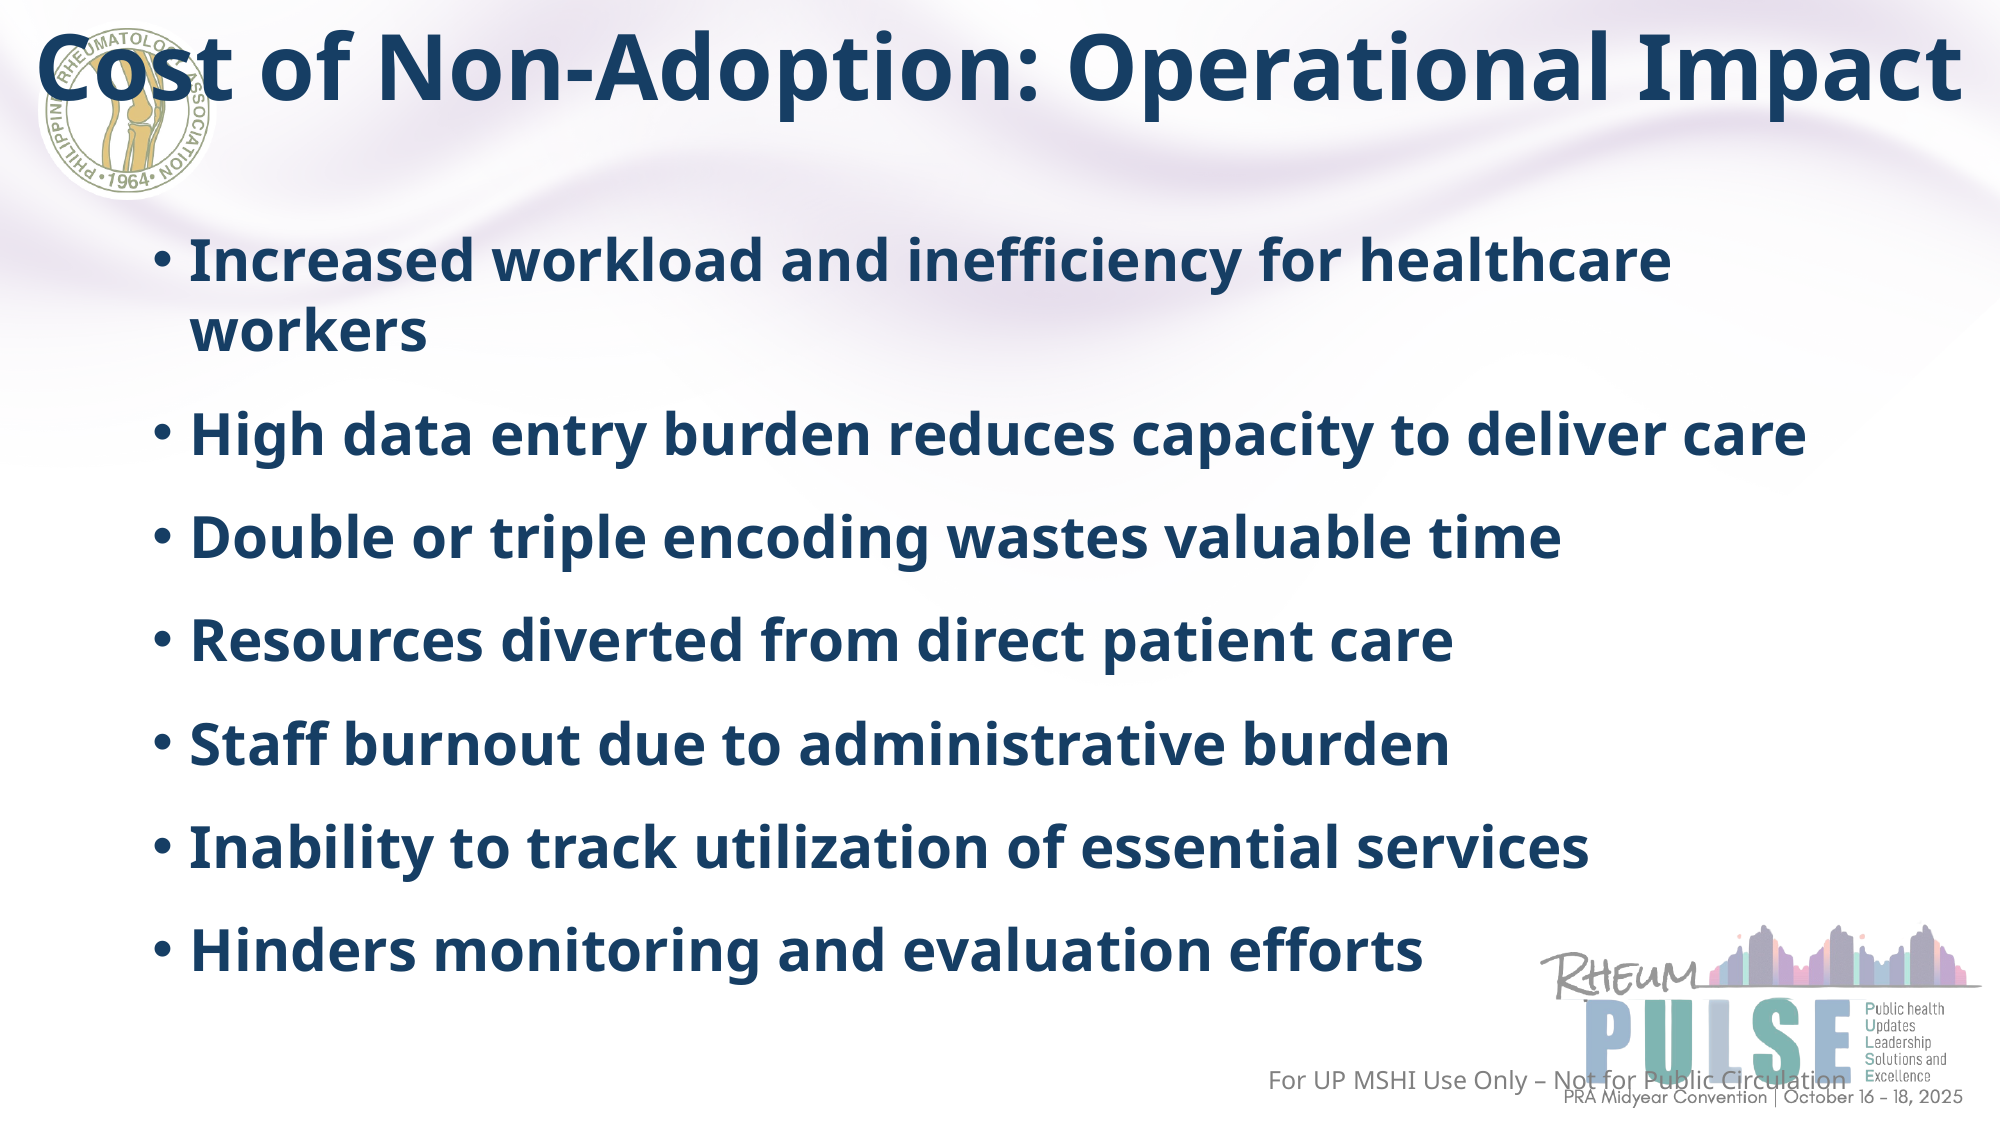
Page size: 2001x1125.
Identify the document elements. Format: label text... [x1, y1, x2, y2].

title Cost of Non-Adoption: Operational Impact [0, 0, 2000, 142]
list Increased workload and inefficiency for healthcare workers High data entry burden reduces capacity to deliver care Double or triple encoding wastes valuable time Resources diverted from direct patient care Staff burnout due to administrative burden Inability to track utilization of essential services Hinders monitoring and evaluation efforts [137, 215, 1863, 1043]
